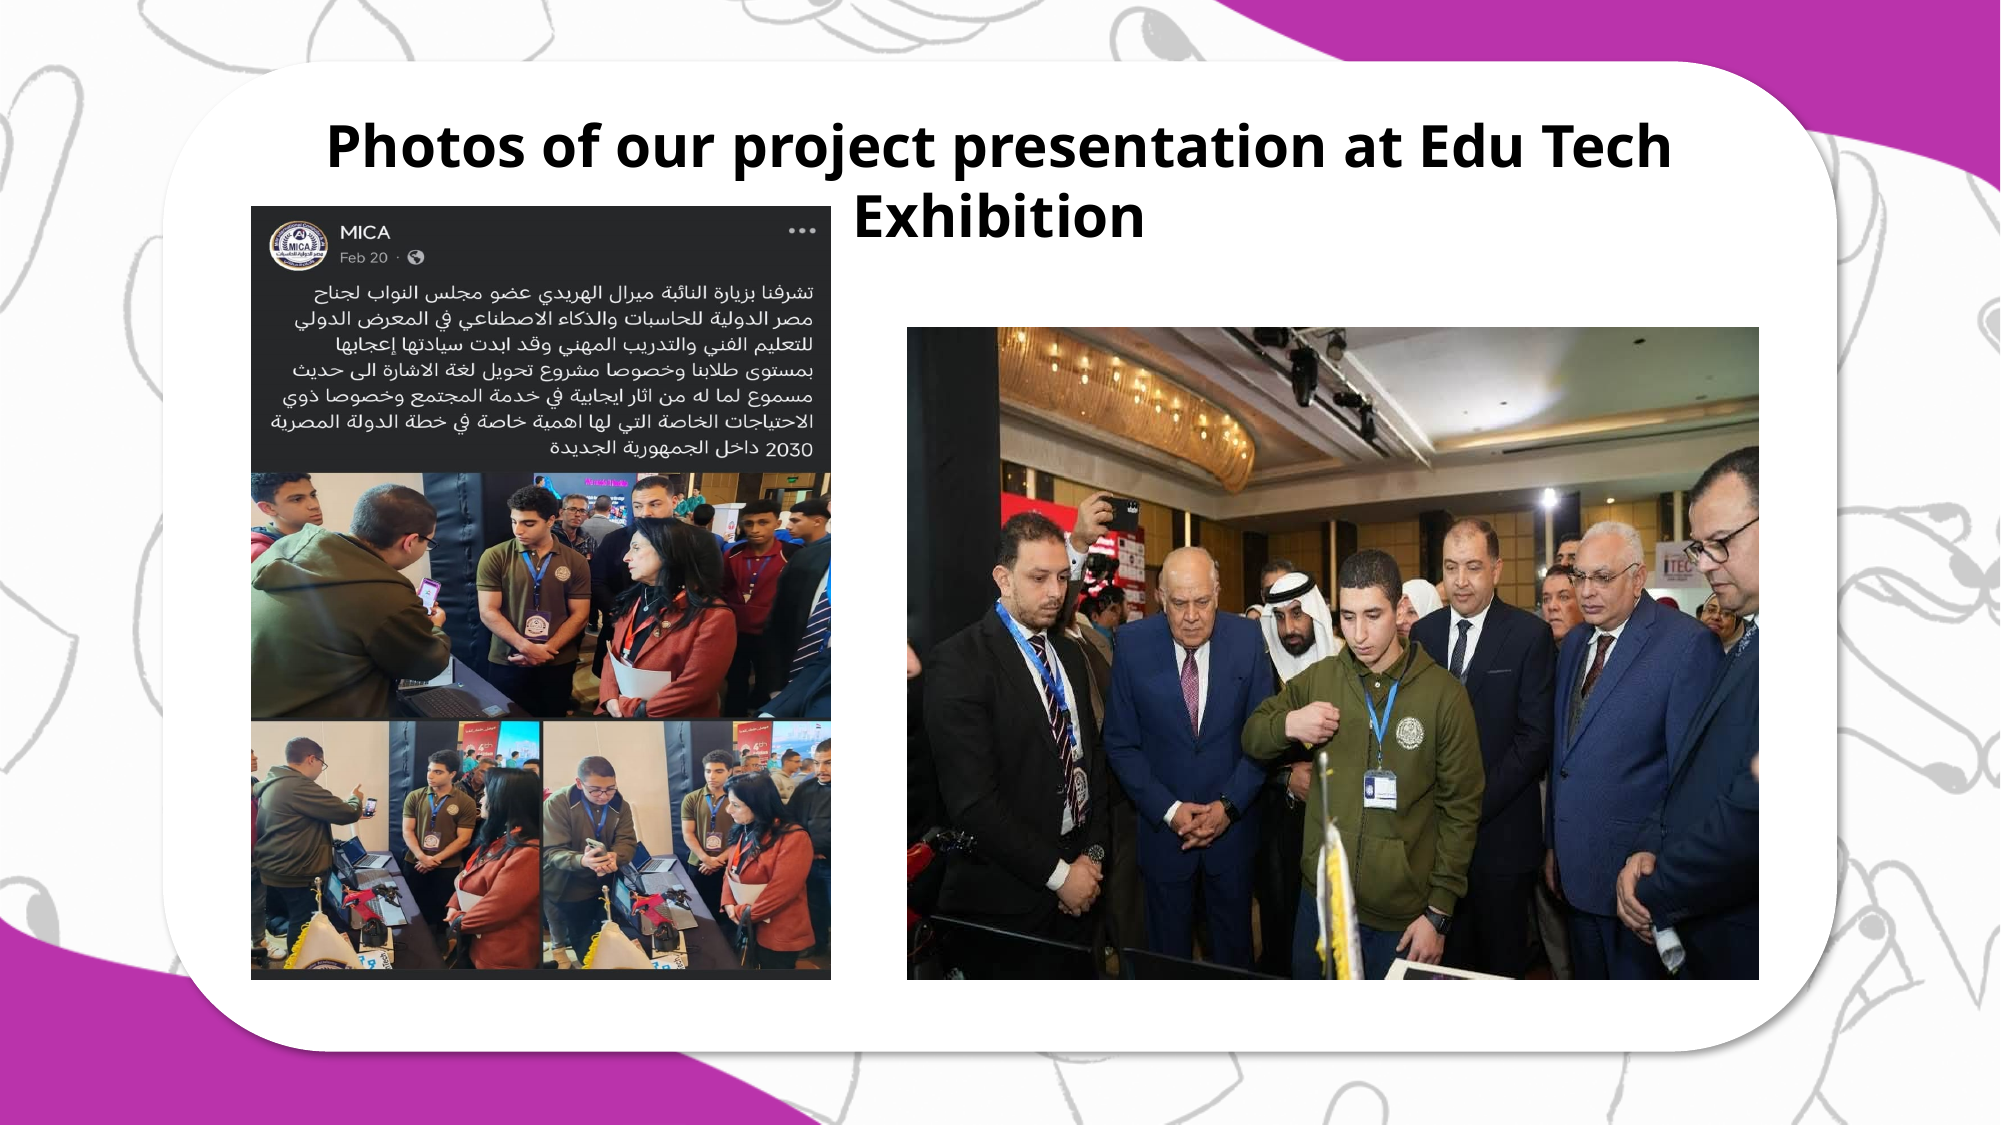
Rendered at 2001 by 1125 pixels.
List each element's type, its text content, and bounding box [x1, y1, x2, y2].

picture [0, 0, 2001, 1125]
text_box [162, 61, 1837, 1052]
text_box Photos of our project presentation at Edu Tech Exhibition [231, 101, 1769, 257]
